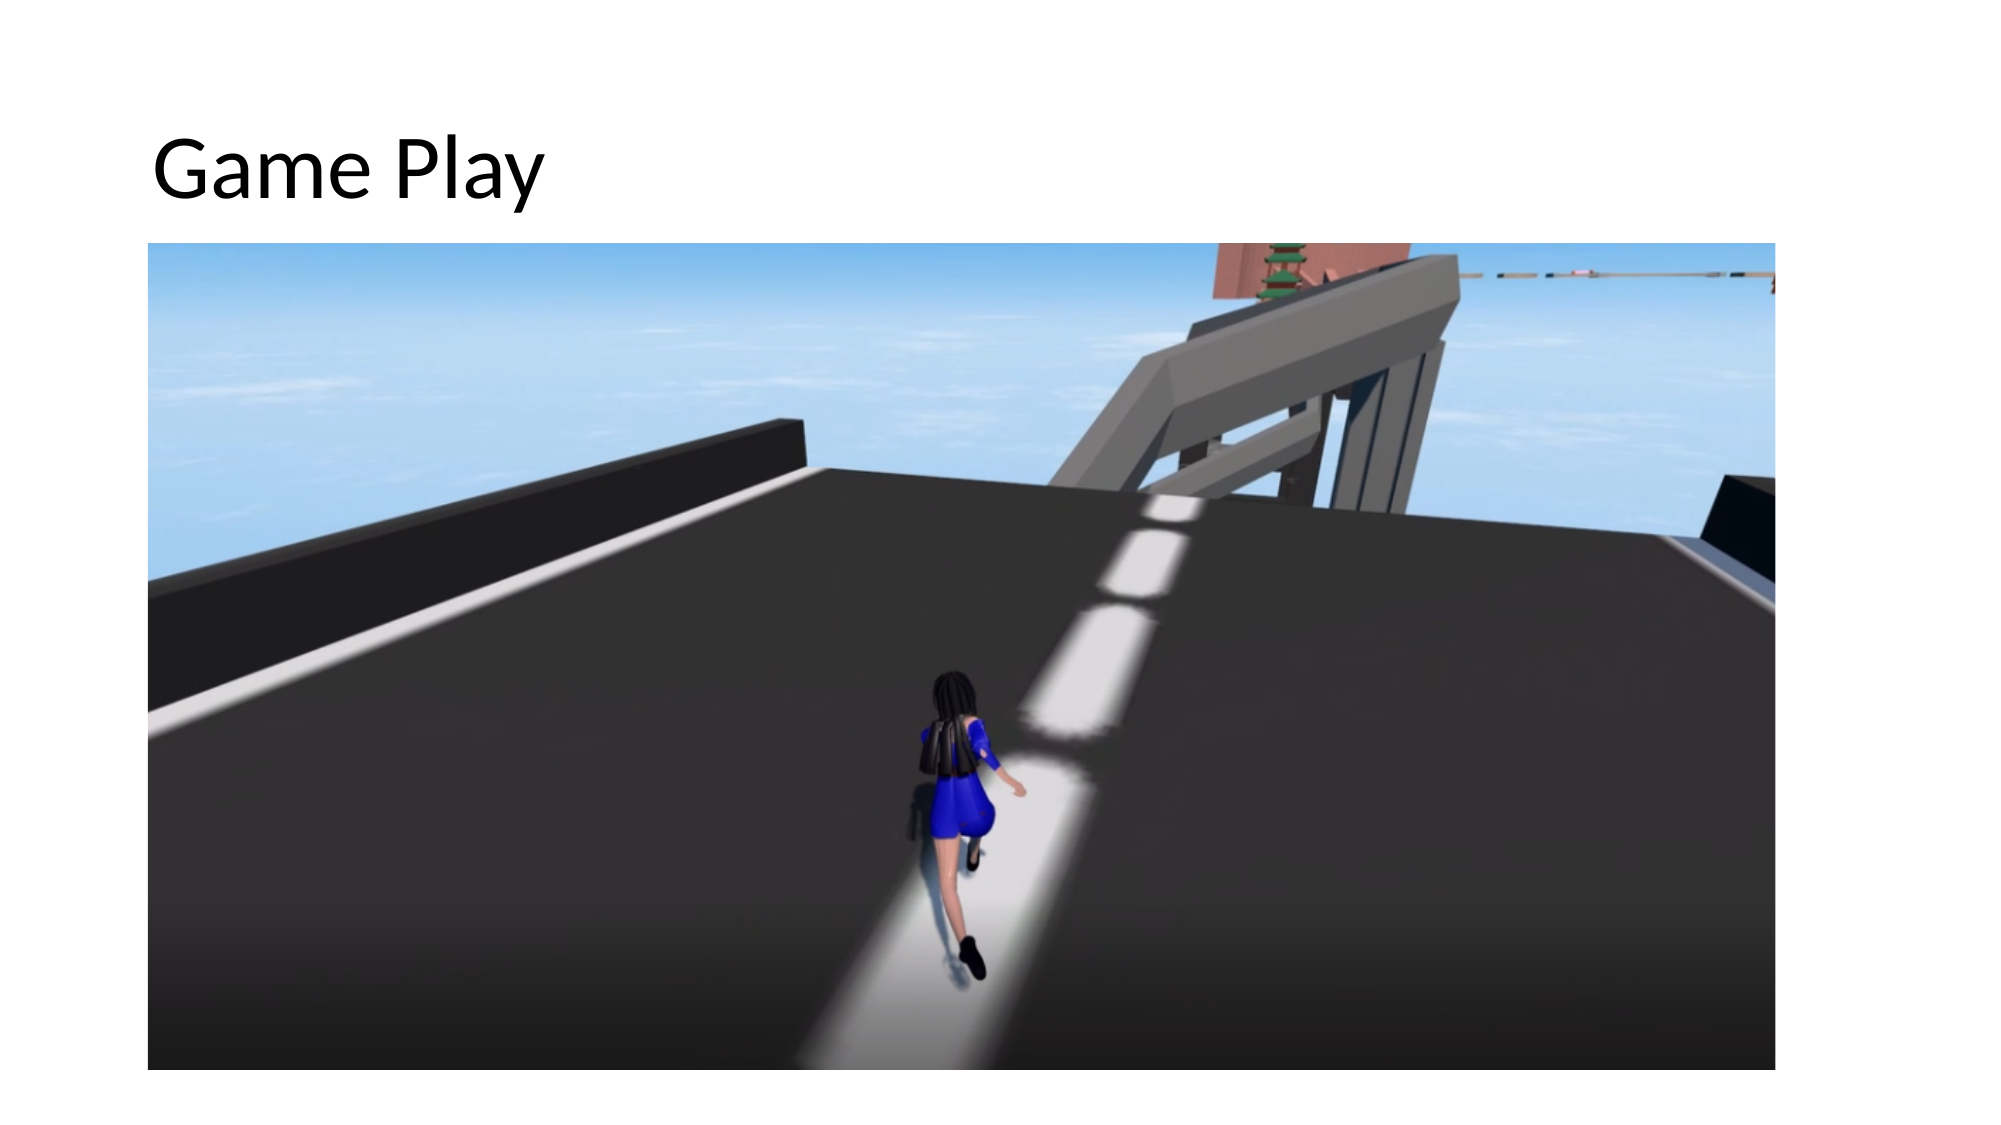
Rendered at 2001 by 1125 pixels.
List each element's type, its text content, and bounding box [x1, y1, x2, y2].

title Game Play [137, 59, 1863, 278]
picture [147, 243, 1776, 1070]
